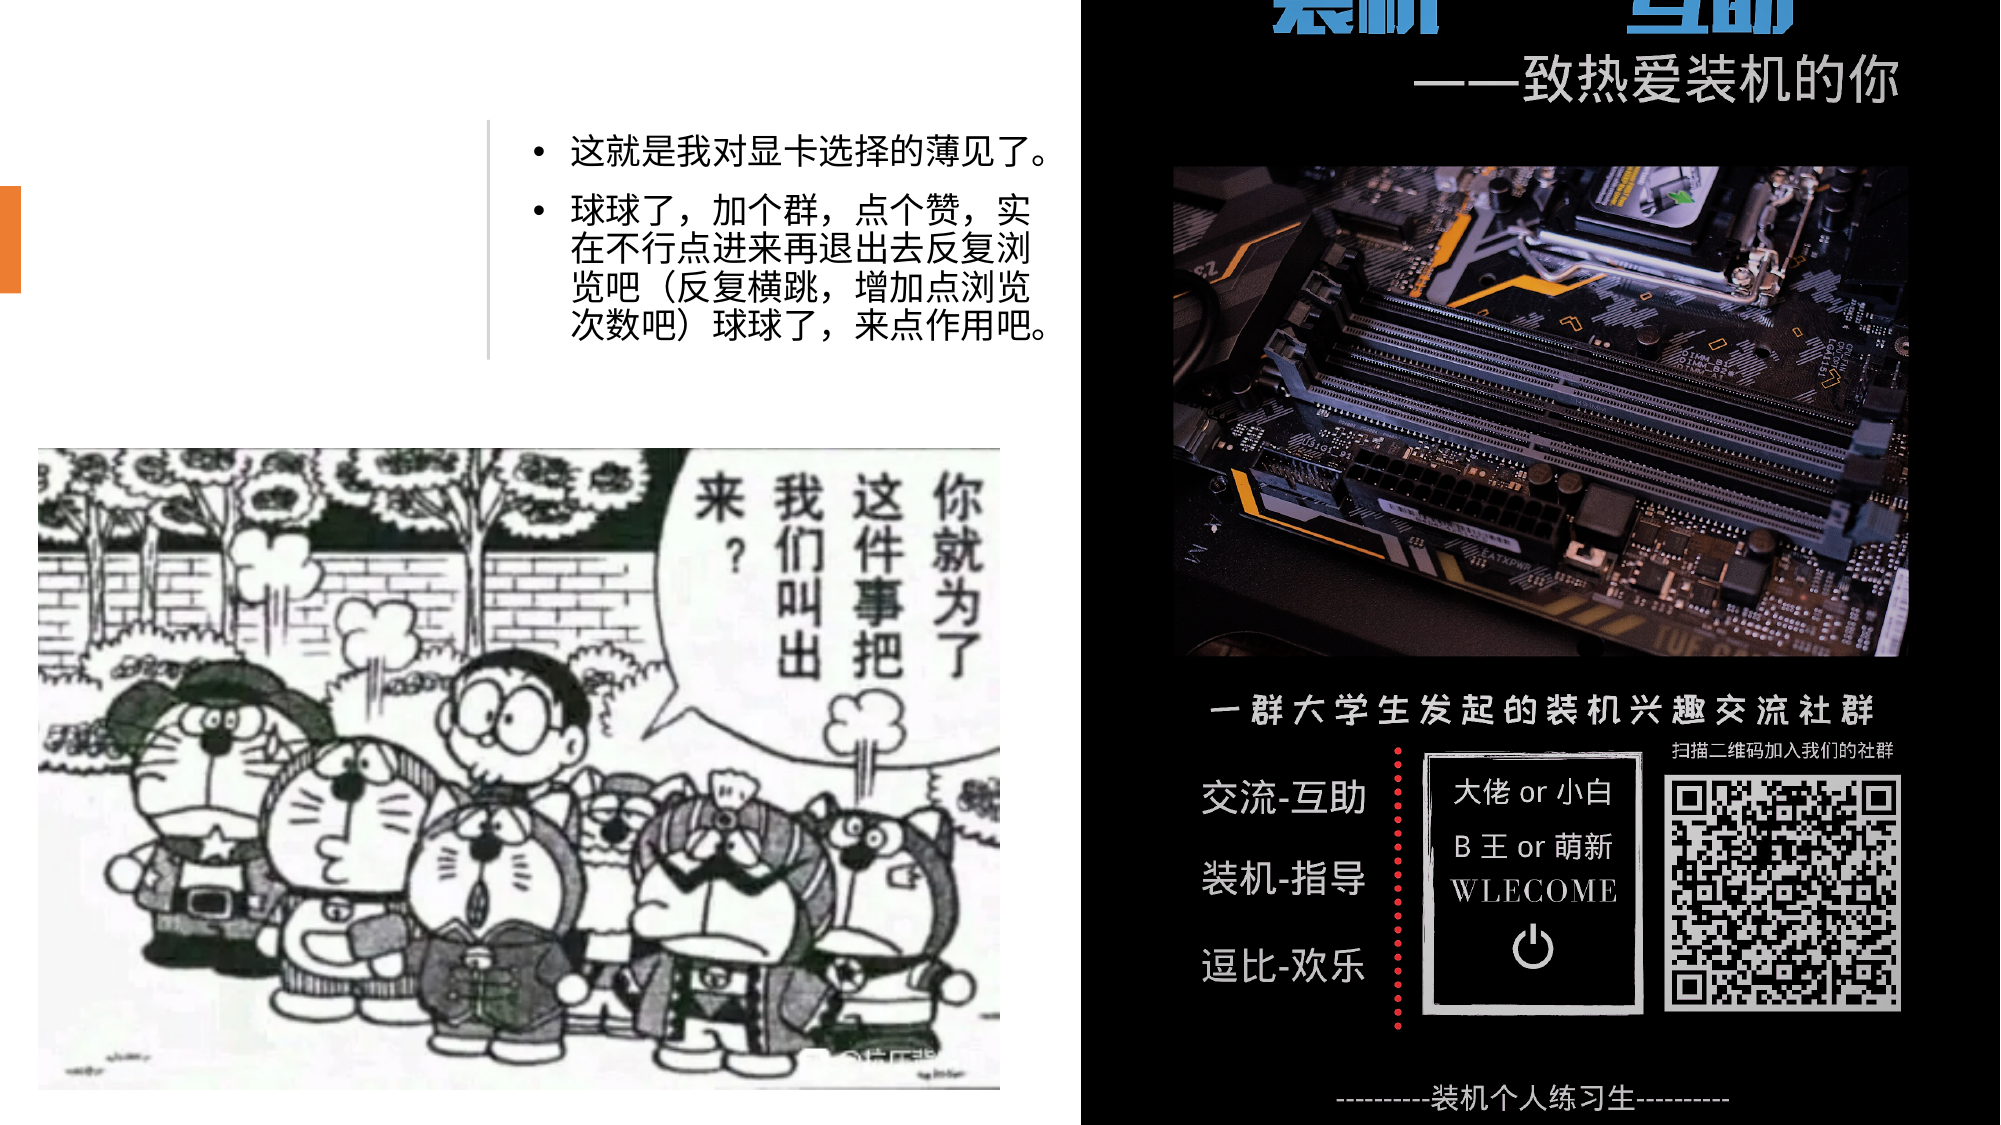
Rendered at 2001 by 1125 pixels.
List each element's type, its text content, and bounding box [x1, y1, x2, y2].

picture [38, 448, 1000, 1090]
text_box [0, 185, 22, 294]
text_box [0, 0, 1081, 1125]
picture [1081, 0, 2000, 1125]
text_box [486, 119, 491, 361]
list 这就是我对显卡选择的薄见了。 球球了，加个群，点个赞，实在不行点进来再退出去反复浏览吧（反复横跳，增加点浏览次数吧）球球了，来点作用吧。 [517, 67, 1050, 413]
